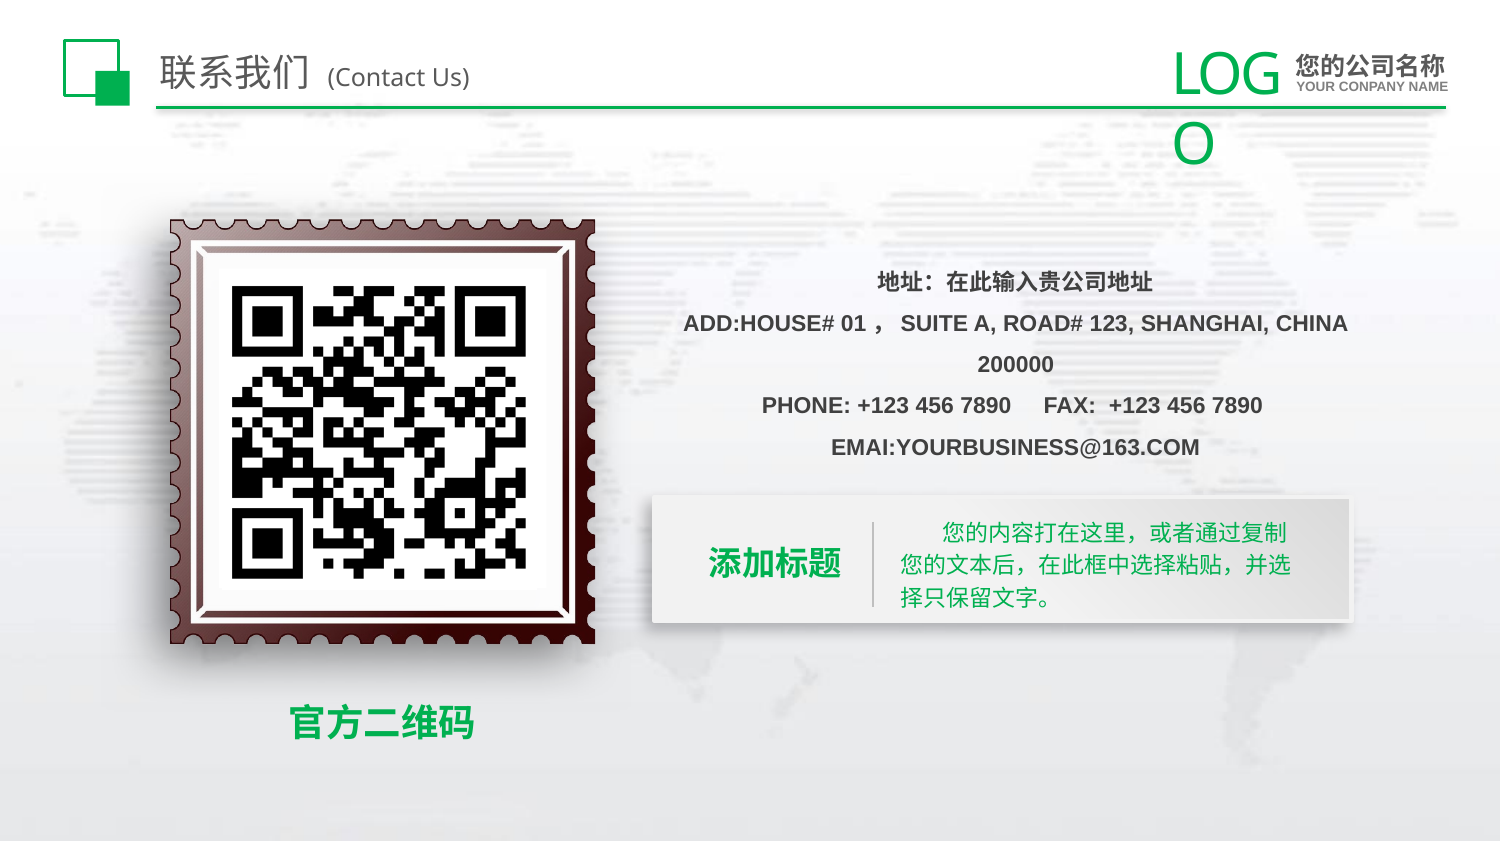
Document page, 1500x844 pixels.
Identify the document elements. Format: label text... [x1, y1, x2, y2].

text_box 地址：在此输入贵公司地址 ADD:HOUSE# 01，SUITE A, ROAD# 123, SHANGHAI, CHINA 200000 PHONE: +123 456 7890 FAX: +123 456 7890 EMAI:YOURBUSINESS@163.COM [655, 242, 1376, 471]
text_box 官方二维码 [169, 691, 596, 752]
text_box [168, 217, 597, 647]
title 联系我们 (Contact Us) [148, 43, 1117, 99]
text_box 您的内容打在这里，或者通过复制您的文本后，在此框中选择粘贴，并选择只保留文字。 [878, 501, 1316, 623]
text_box 添加标题 [677, 534, 868, 589]
picture [0, 0, 1500, 841]
text_box [652, 495, 1353, 623]
